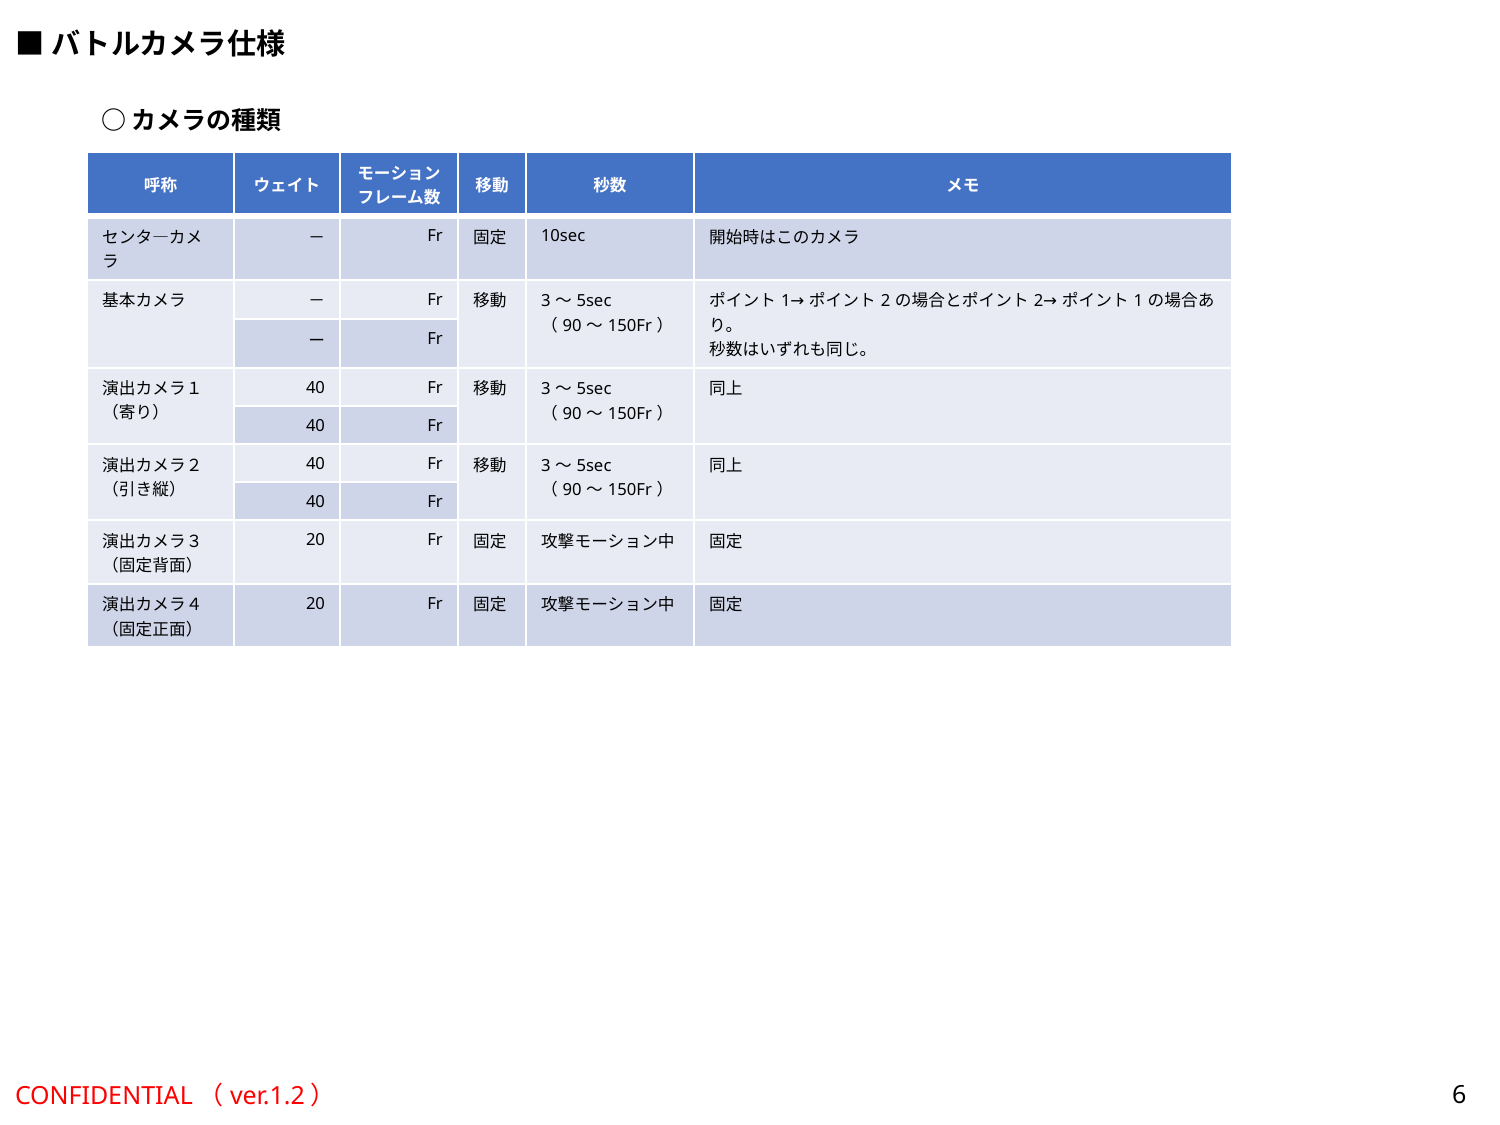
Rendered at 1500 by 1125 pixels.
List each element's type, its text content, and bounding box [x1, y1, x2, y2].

table_cell 40 [235, 483, 339, 519]
table_cell Fr [341, 445, 457, 481]
table_cell 固定 [695, 521, 1231, 583]
table_cell 40 [235, 369, 339, 405]
table_cell 10sec [527, 219, 693, 279]
slide_number 6 [1143, 1065, 1482, 1125]
table_header モーション フレーム数 [341, 153, 457, 213]
table_cell 基本カメラ [88, 281, 233, 367]
text_box ○カメラの種類 [86, 96, 297, 142]
table_cell Fr [341, 407, 457, 443]
table_cell 固定 [695, 585, 1231, 646]
table_cell － [235, 281, 339, 318]
table_cell 固定 [459, 521, 525, 583]
table_cell 同上 [695, 445, 1231, 519]
table_cell 固定 [459, 585, 525, 646]
table_cell 移動 [459, 445, 525, 519]
table_cell 攻撃モーション中 [527, 521, 693, 583]
table_cell 固定 [459, 219, 525, 279]
table_cell ポイント1→ポイント2の場合とポイント2→ポイント1の場合あり。 秒数はいずれも同じ。 [695, 281, 1231, 367]
table_header 秒数 [527, 153, 693, 213]
table_cell Fr [341, 281, 457, 318]
table_cell 40 [235, 407, 339, 443]
table_cell ー [235, 320, 339, 367]
table_cell Fr [341, 219, 457, 279]
footer CONFIDENTIAL（ver.1.2） [0, 1065, 507, 1125]
table_cell 20 [235, 521, 339, 583]
table_cell Fr [341, 320, 457, 367]
table_cell 演出カメラ１ （寄り） [88, 369, 233, 443]
table_cell － [235, 219, 339, 279]
table_cell Fr [341, 585, 457, 646]
table_cell センタ―カメラ [88, 219, 233, 279]
table_cell 演出カメラ３ （固定背面） [88, 521, 233, 583]
table_cell 移動 [459, 281, 525, 367]
table_header ウェイト [235, 153, 339, 213]
table_cell 同上 [695, 369, 1231, 443]
table_cell 演出カメラ４ （固定正面） [88, 585, 233, 646]
table_cell 演出カメラ２ （引き縦） [88, 445, 233, 519]
table_header 移動 [459, 153, 525, 213]
table_header メモ [695, 153, 1231, 213]
table_cell 開始時はこのカメラ [695, 219, 1231, 279]
table_cell 20 [235, 585, 339, 646]
table_cell Fr [341, 521, 457, 583]
table_cell 3～5sec （90～150Fr） [527, 369, 693, 443]
table_cell 3～5sec （90～150Fr） [527, 445, 693, 519]
table_cell 移動 [459, 369, 525, 443]
table_cell 3～5sec （90～150Fr） [527, 281, 693, 367]
table_cell 40 [235, 445, 339, 481]
table_cell Fr [341, 369, 457, 405]
table_cell 攻撃モーション中 [527, 585, 693, 646]
text_box ■バトルカメラ仕様 [0, 17, 301, 68]
table_header 呼称 [88, 153, 233, 213]
table_cell Fr [341, 483, 457, 519]
